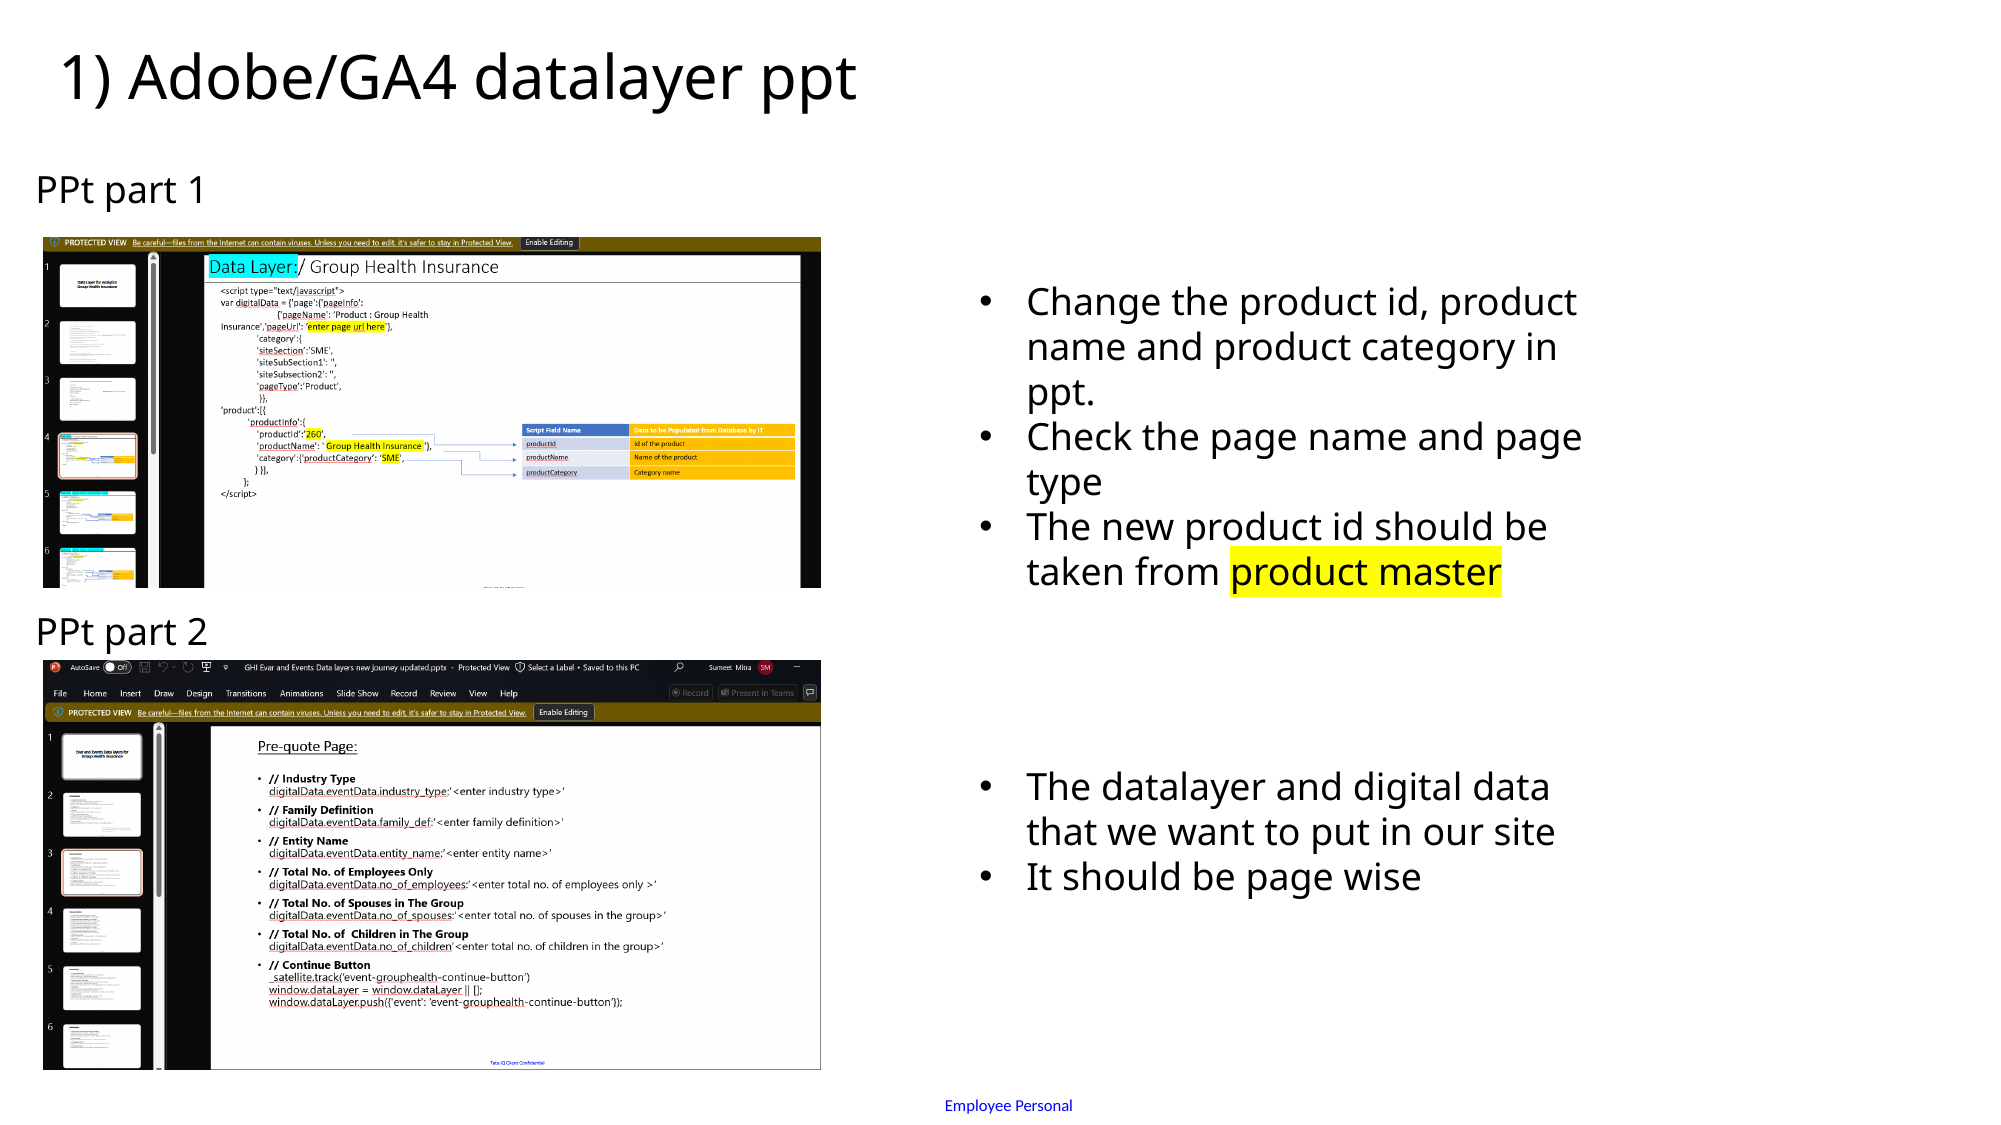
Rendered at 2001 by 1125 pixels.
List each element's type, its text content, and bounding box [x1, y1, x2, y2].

text_box The datalayer and digital data that we want to put in our site It should be page wise [964, 755, 1617, 906]
picture [43, 660, 821, 1071]
text_box Change the product id, product name and product category in ppt. Check the page name and page type The new product id should be taken from product master [964, 270, 1617, 601]
title 1) Adobe/GA4 datalayer ppt [43, 39, 1521, 121]
text_box PPt part 2 [20, 600, 224, 661]
picture [43, 237, 821, 588]
text_box PPt part 1 [20, 158, 224, 219]
